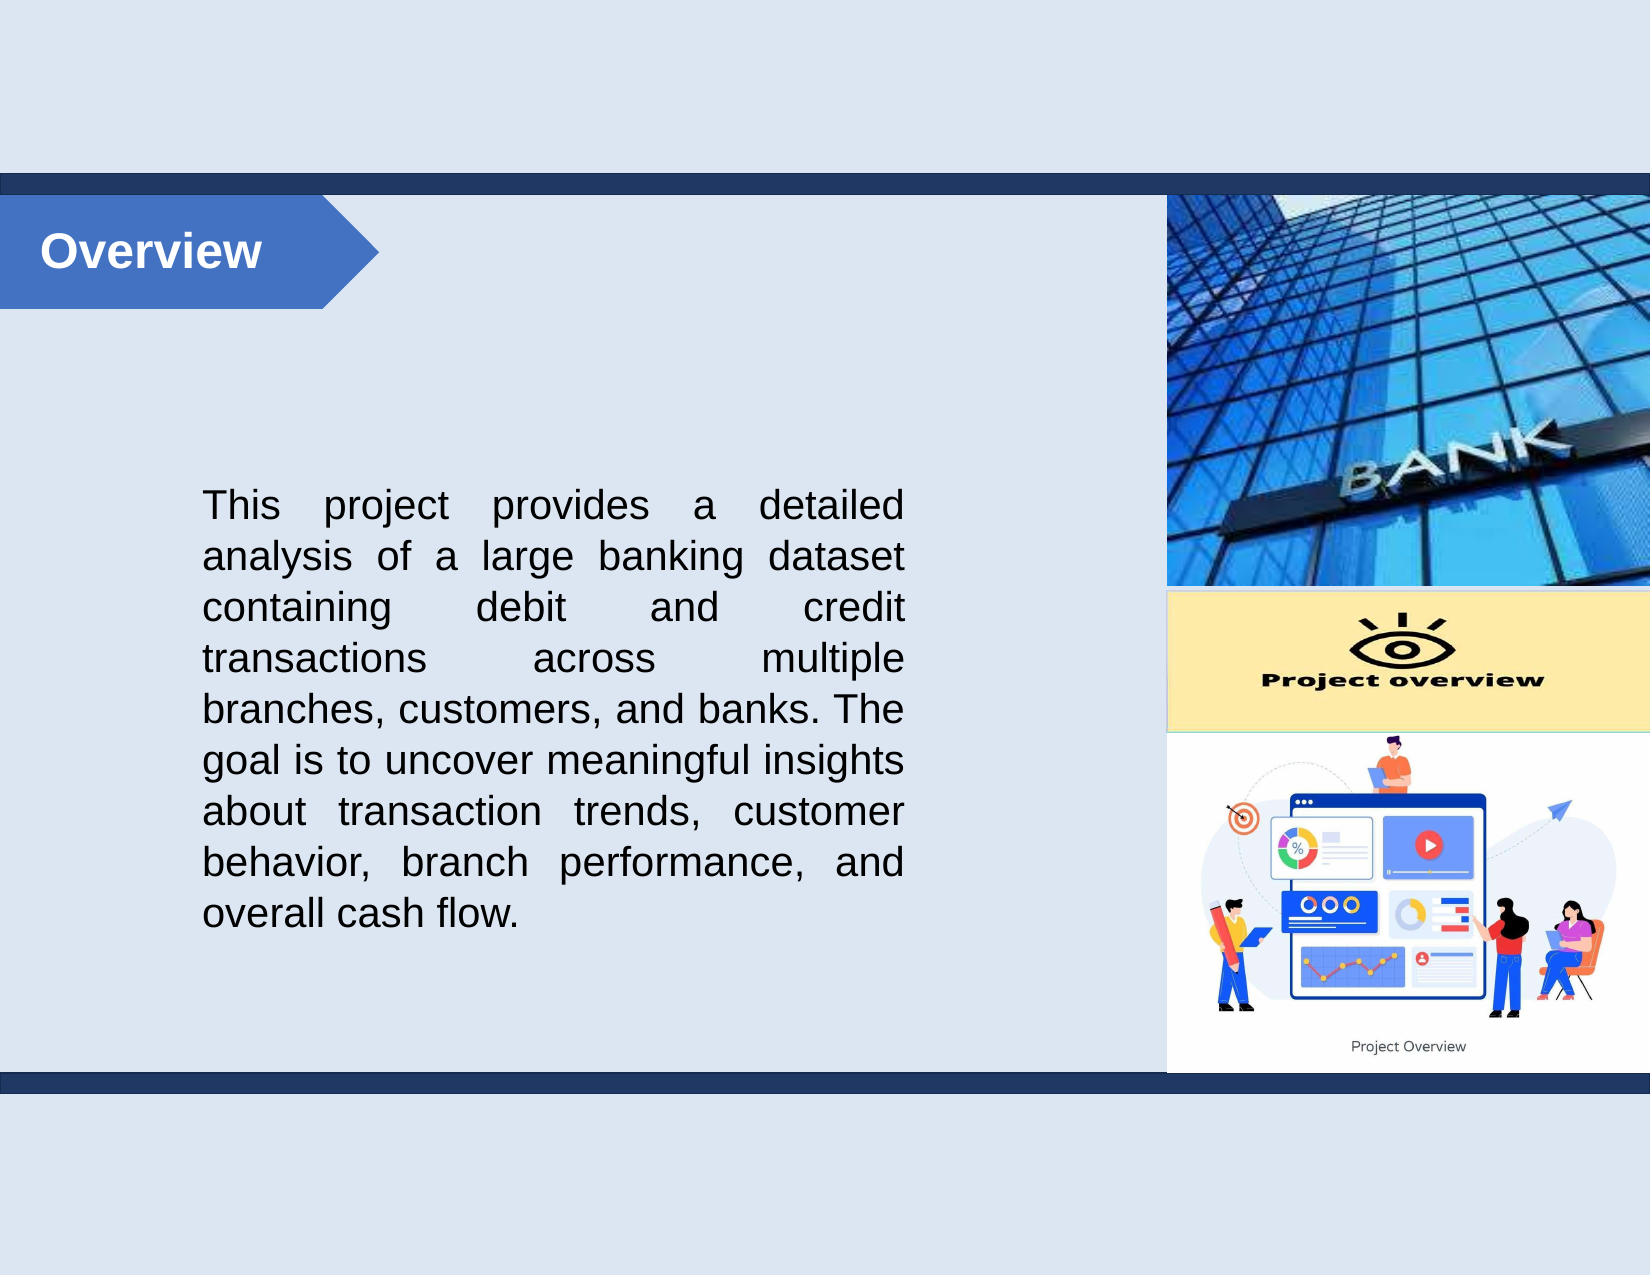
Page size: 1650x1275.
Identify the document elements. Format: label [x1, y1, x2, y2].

text_box [0, 173, 1650, 1094]
